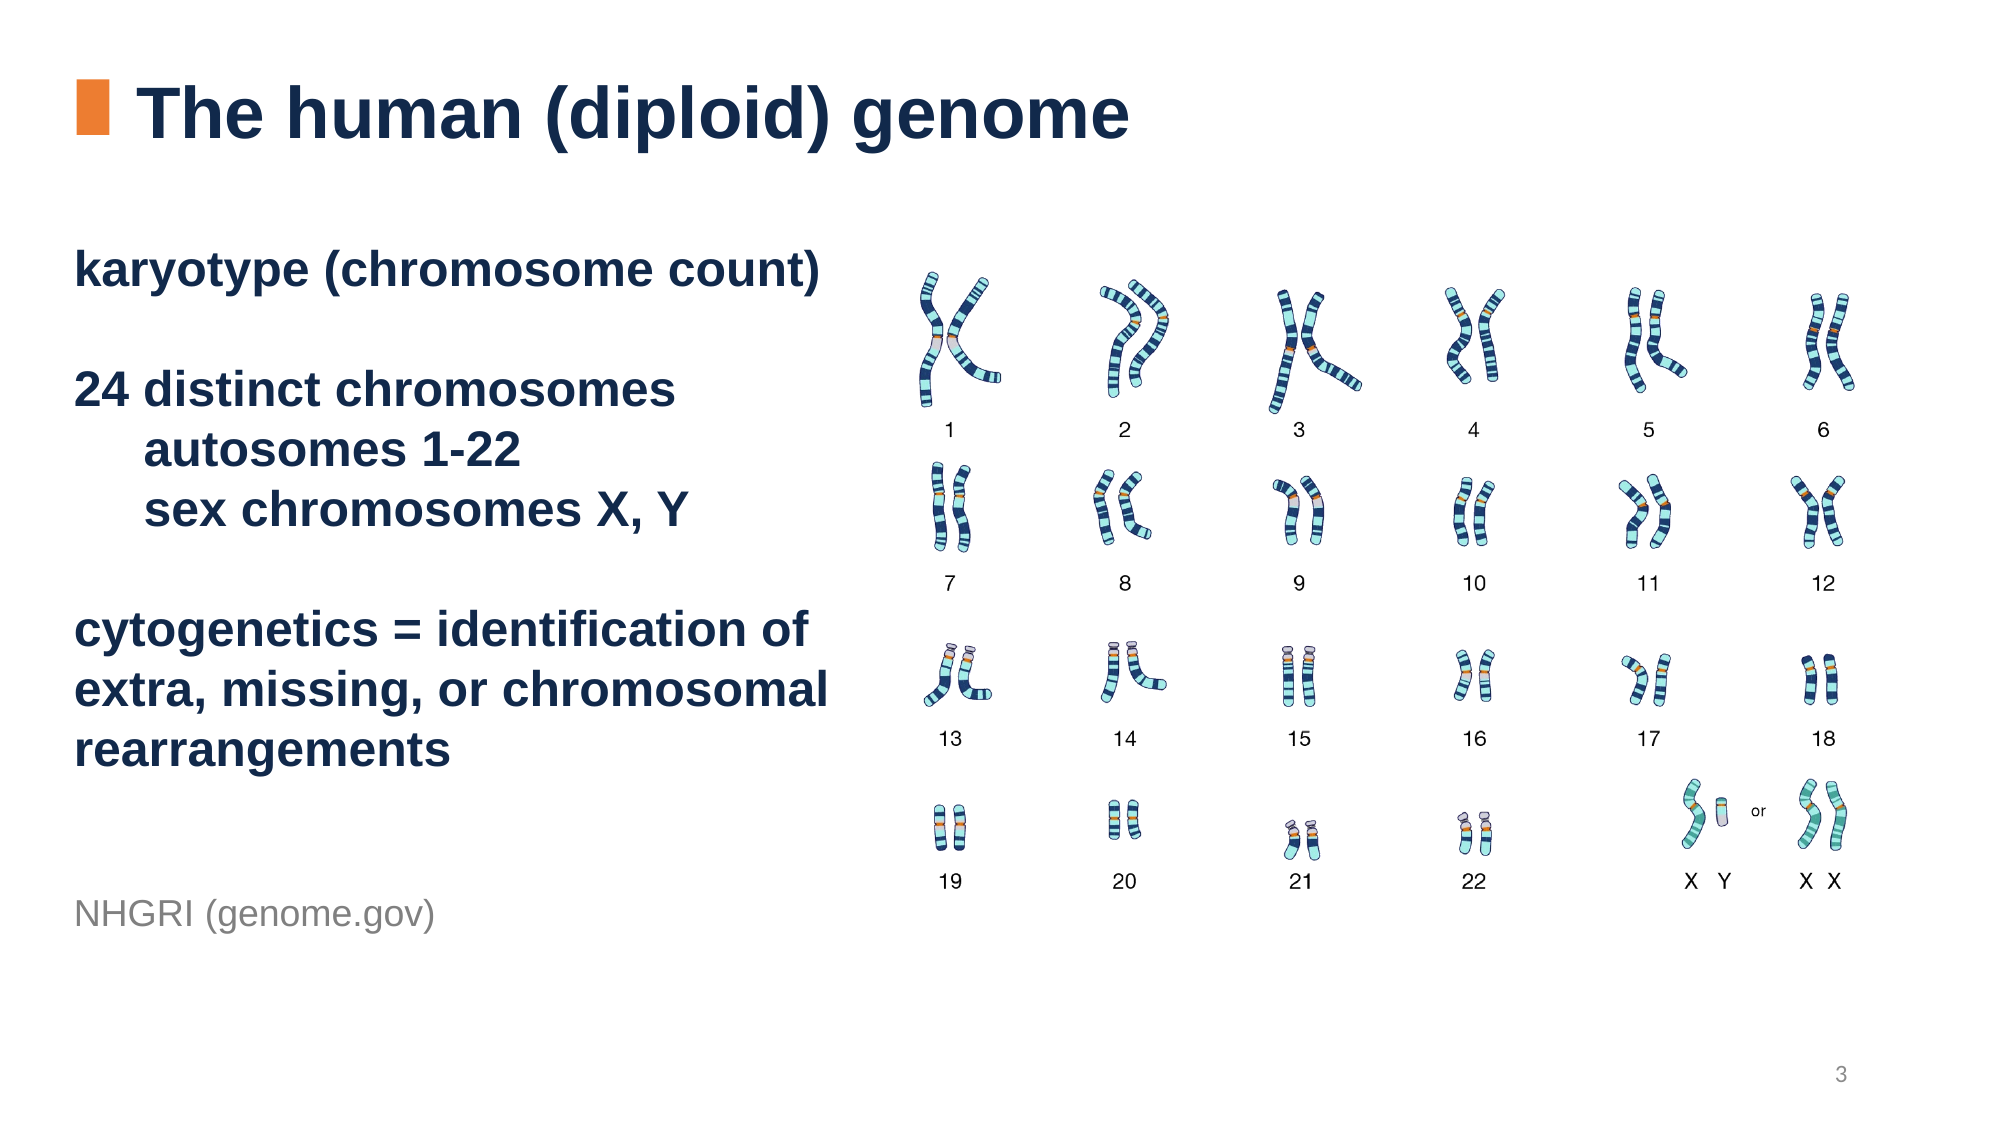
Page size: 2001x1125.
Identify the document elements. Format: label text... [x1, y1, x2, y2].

text_box [76, 78, 110, 136]
text_box karyotype (chromosome count) 24 distinct chromosomes autosomes 1-22 sex chromosomes X, Y cytogenetics = identification of extra, missing, or chromosomal rearrangements [58, 228, 874, 784]
text_box The human (diploid) genome [58, 55, 1913, 238]
slide_number 3 [1412, 1042, 1863, 1103]
picture [773, 238, 2000, 897]
text_box NHGRI (genome.gov) [58, 881, 1060, 942]
